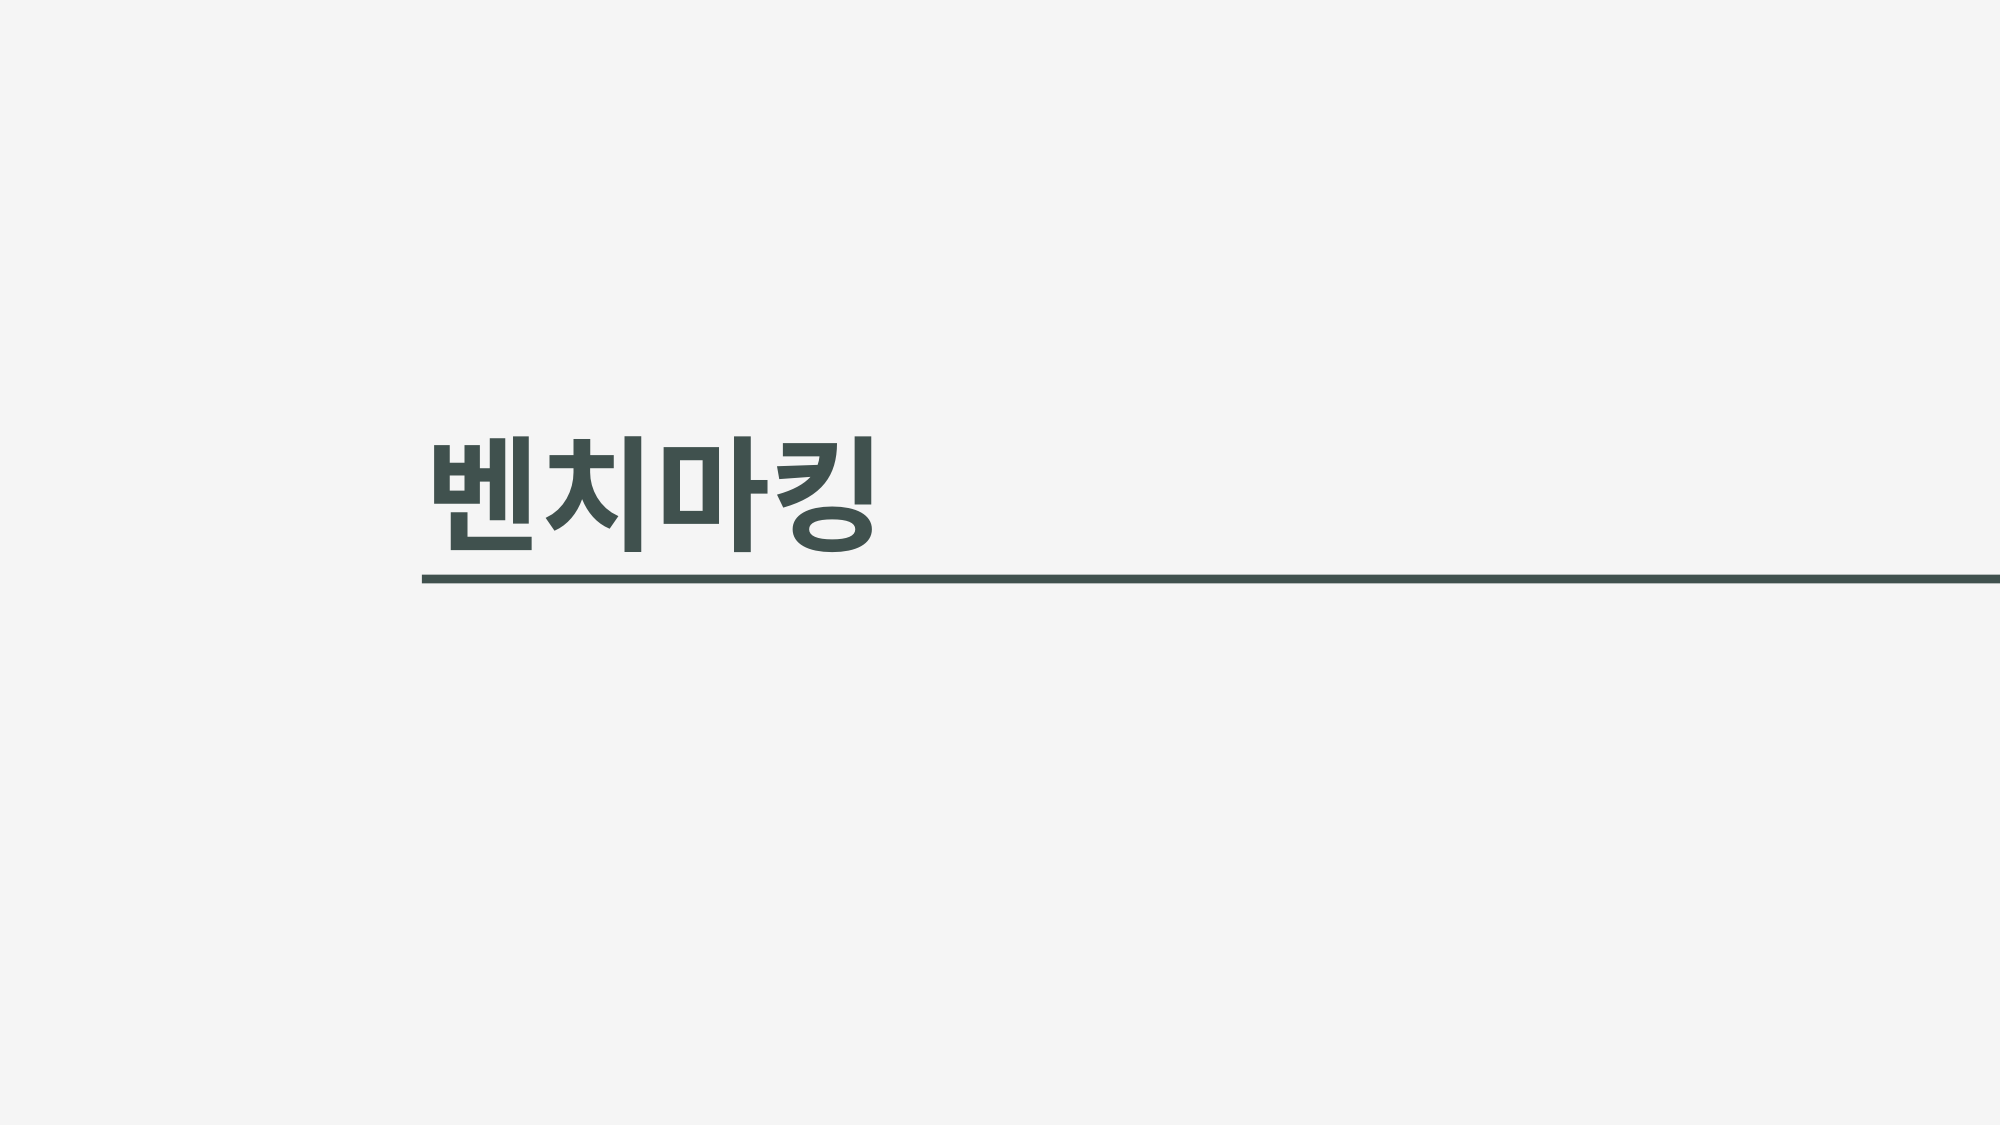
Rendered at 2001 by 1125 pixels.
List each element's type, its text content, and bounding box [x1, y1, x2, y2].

text_box [421, 574, 2000, 584]
title 벤치마킹 [410, 401, 1911, 576]
